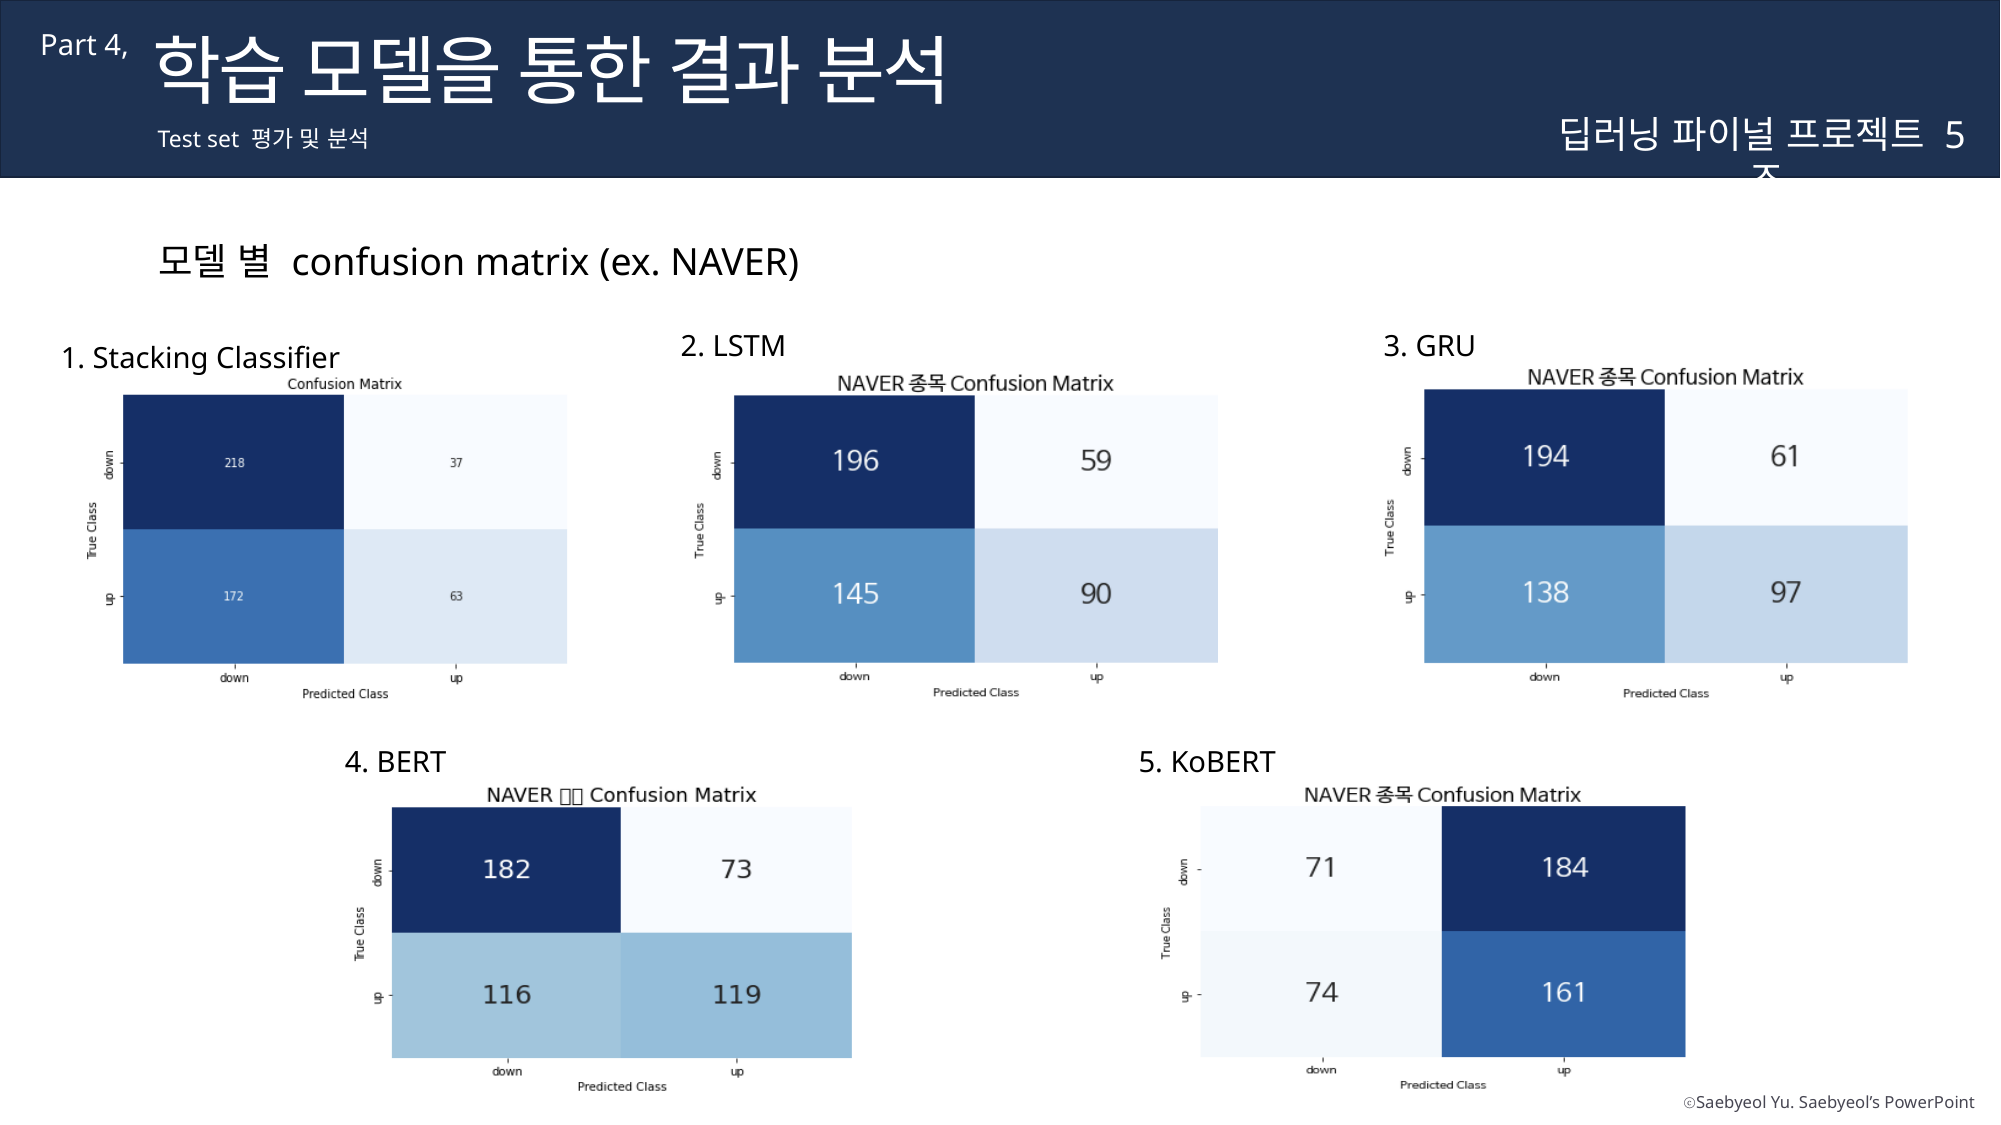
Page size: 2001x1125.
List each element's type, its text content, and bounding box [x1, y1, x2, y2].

text_box 5. KoBERT [1123, 735, 1534, 786]
text_box 2. LSTM [665, 319, 1076, 370]
text_box Part 4, [25, 19, 152, 69]
text_box 4. BERT [330, 735, 741, 786]
picture [86, 373, 575, 704]
text_box Test set 평가 및 분석 [143, 117, 385, 160]
picture [690, 370, 1218, 701]
text_box 1. Stacking Classifier [46, 332, 457, 383]
text_box 3. GRU [1368, 319, 1779, 370]
text_box 학습 모델을 통한 결과 분석 [137, 16, 967, 122]
text_box [0, 0, 2000, 178]
picture [1154, 779, 1693, 1093]
picture [1379, 361, 1914, 701]
text_box 딥러닝 파이널 프로젝트 5조 [1533, 103, 2000, 209]
text_box 모델 별 confusion matrix (ex. NAVER) [143, 230, 1155, 291]
picture [350, 779, 859, 1093]
